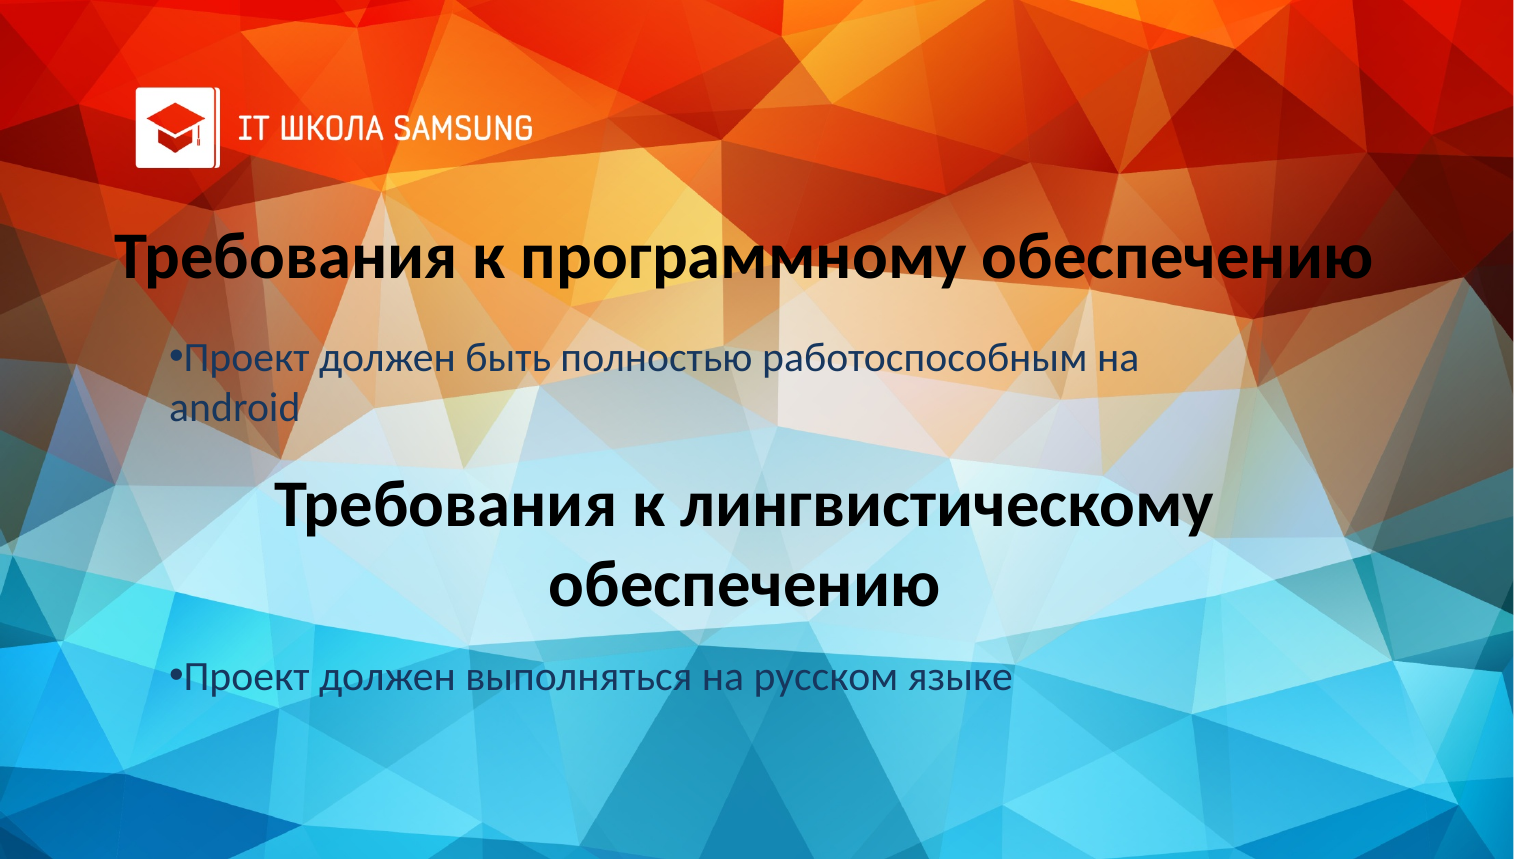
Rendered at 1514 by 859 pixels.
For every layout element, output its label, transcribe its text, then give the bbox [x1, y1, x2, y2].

text_box Требования к программному обеспечению [71, 204, 1419, 300]
text_box Требования к лингвистическому обеспечению [71, 452, 1419, 628]
picture [0, 0, 1514, 859]
text_box Проект должен выполняться на русском языке [152, 640, 1278, 709]
text_box Проект должен быть полностью работоспособным на android [152, 321, 1278, 440]
